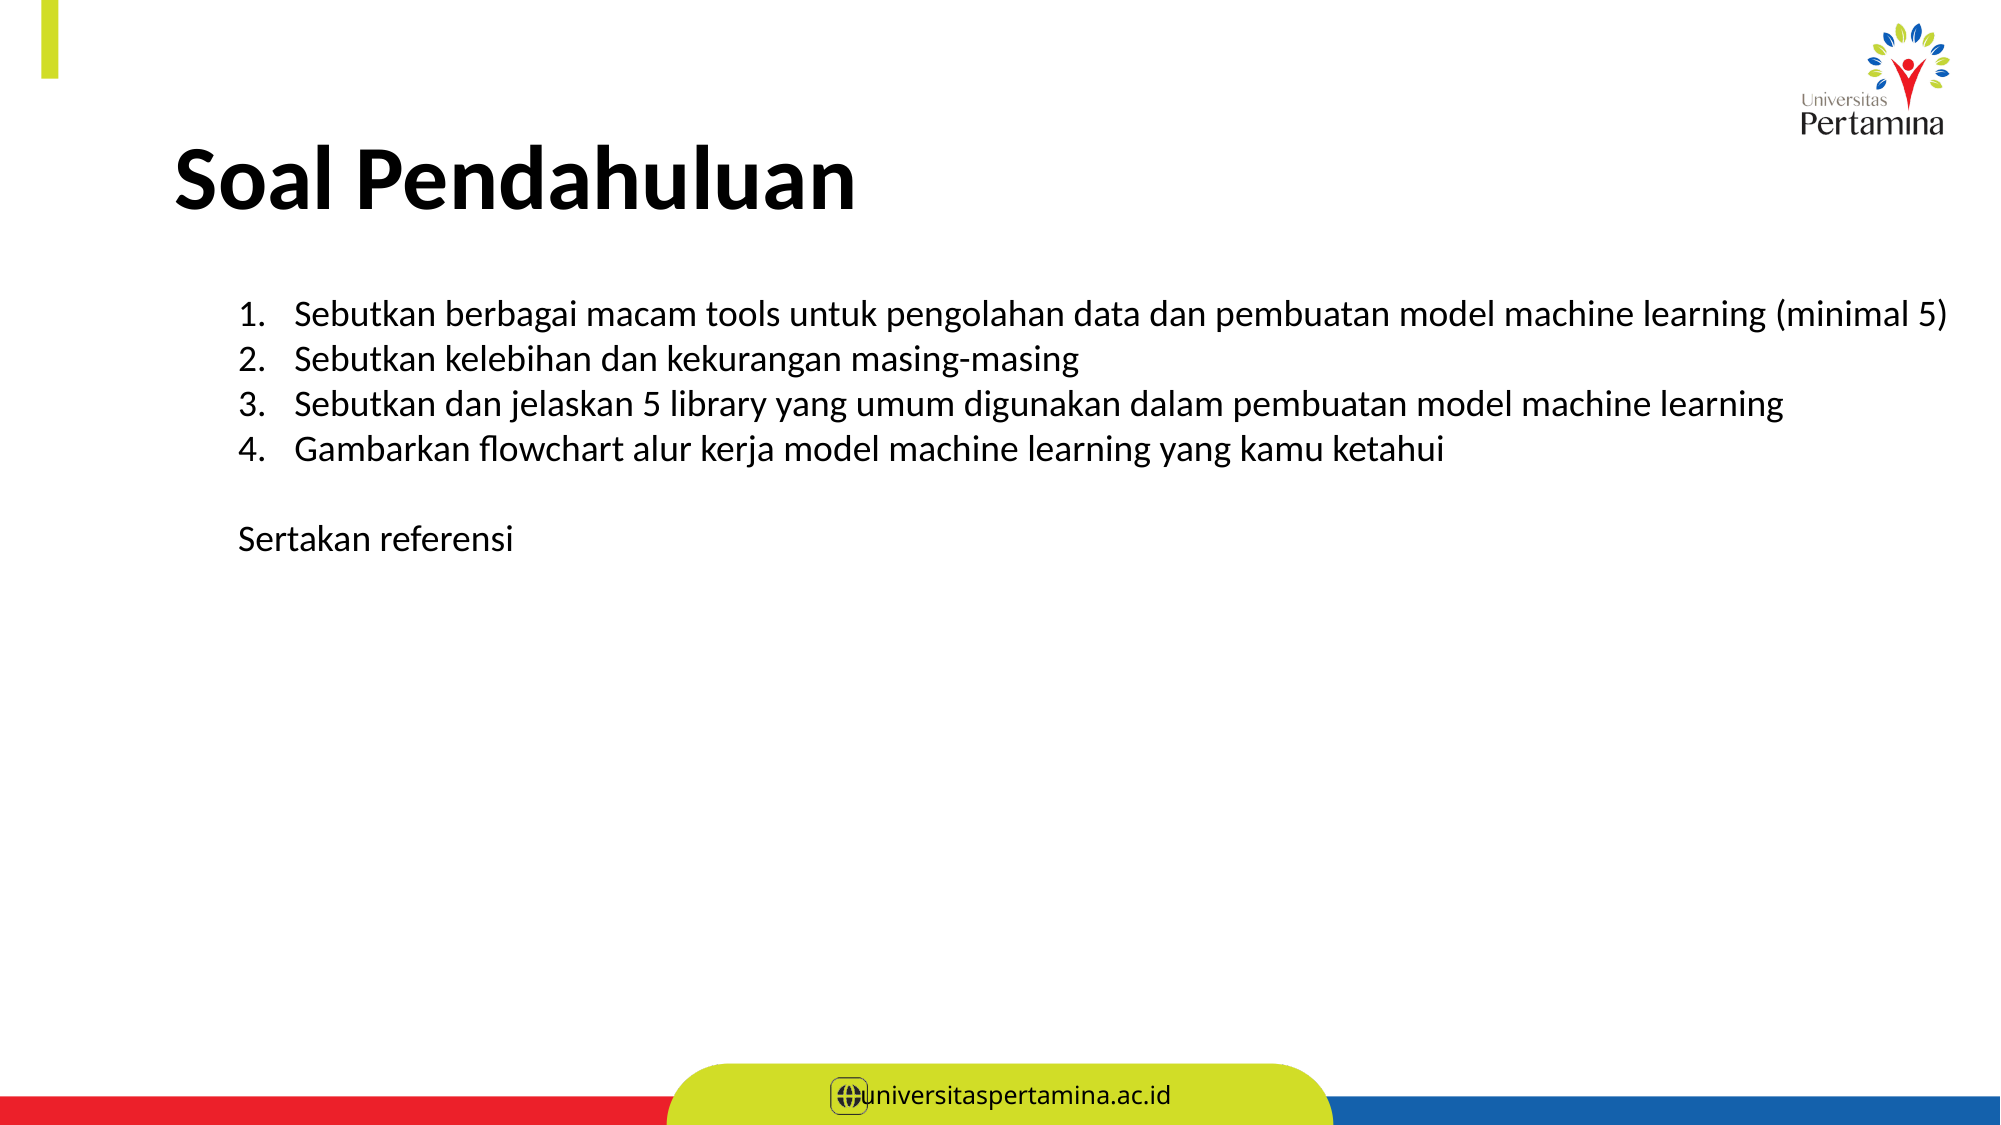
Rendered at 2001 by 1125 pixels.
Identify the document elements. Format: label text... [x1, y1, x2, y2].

picture [0, 1063, 2000, 1125]
text_box Sebutkan berbagai macam tools untuk pengolahan data dan pembuatan model machine learning (minimal 5) Sebutkan kelebihan dan kekurangan masing-masing Sebutkan dan jelaskan 5 library yang umum digunakan dalam pembuatan model machine learning Gambarkan flowchart alur kerja model machine learning yang kamu ketahui Sertakan referensi [223, 236, 1971, 837]
picture [1768, 9, 1985, 159]
text_box Soal Pendahuluan [159, 110, 1737, 236]
